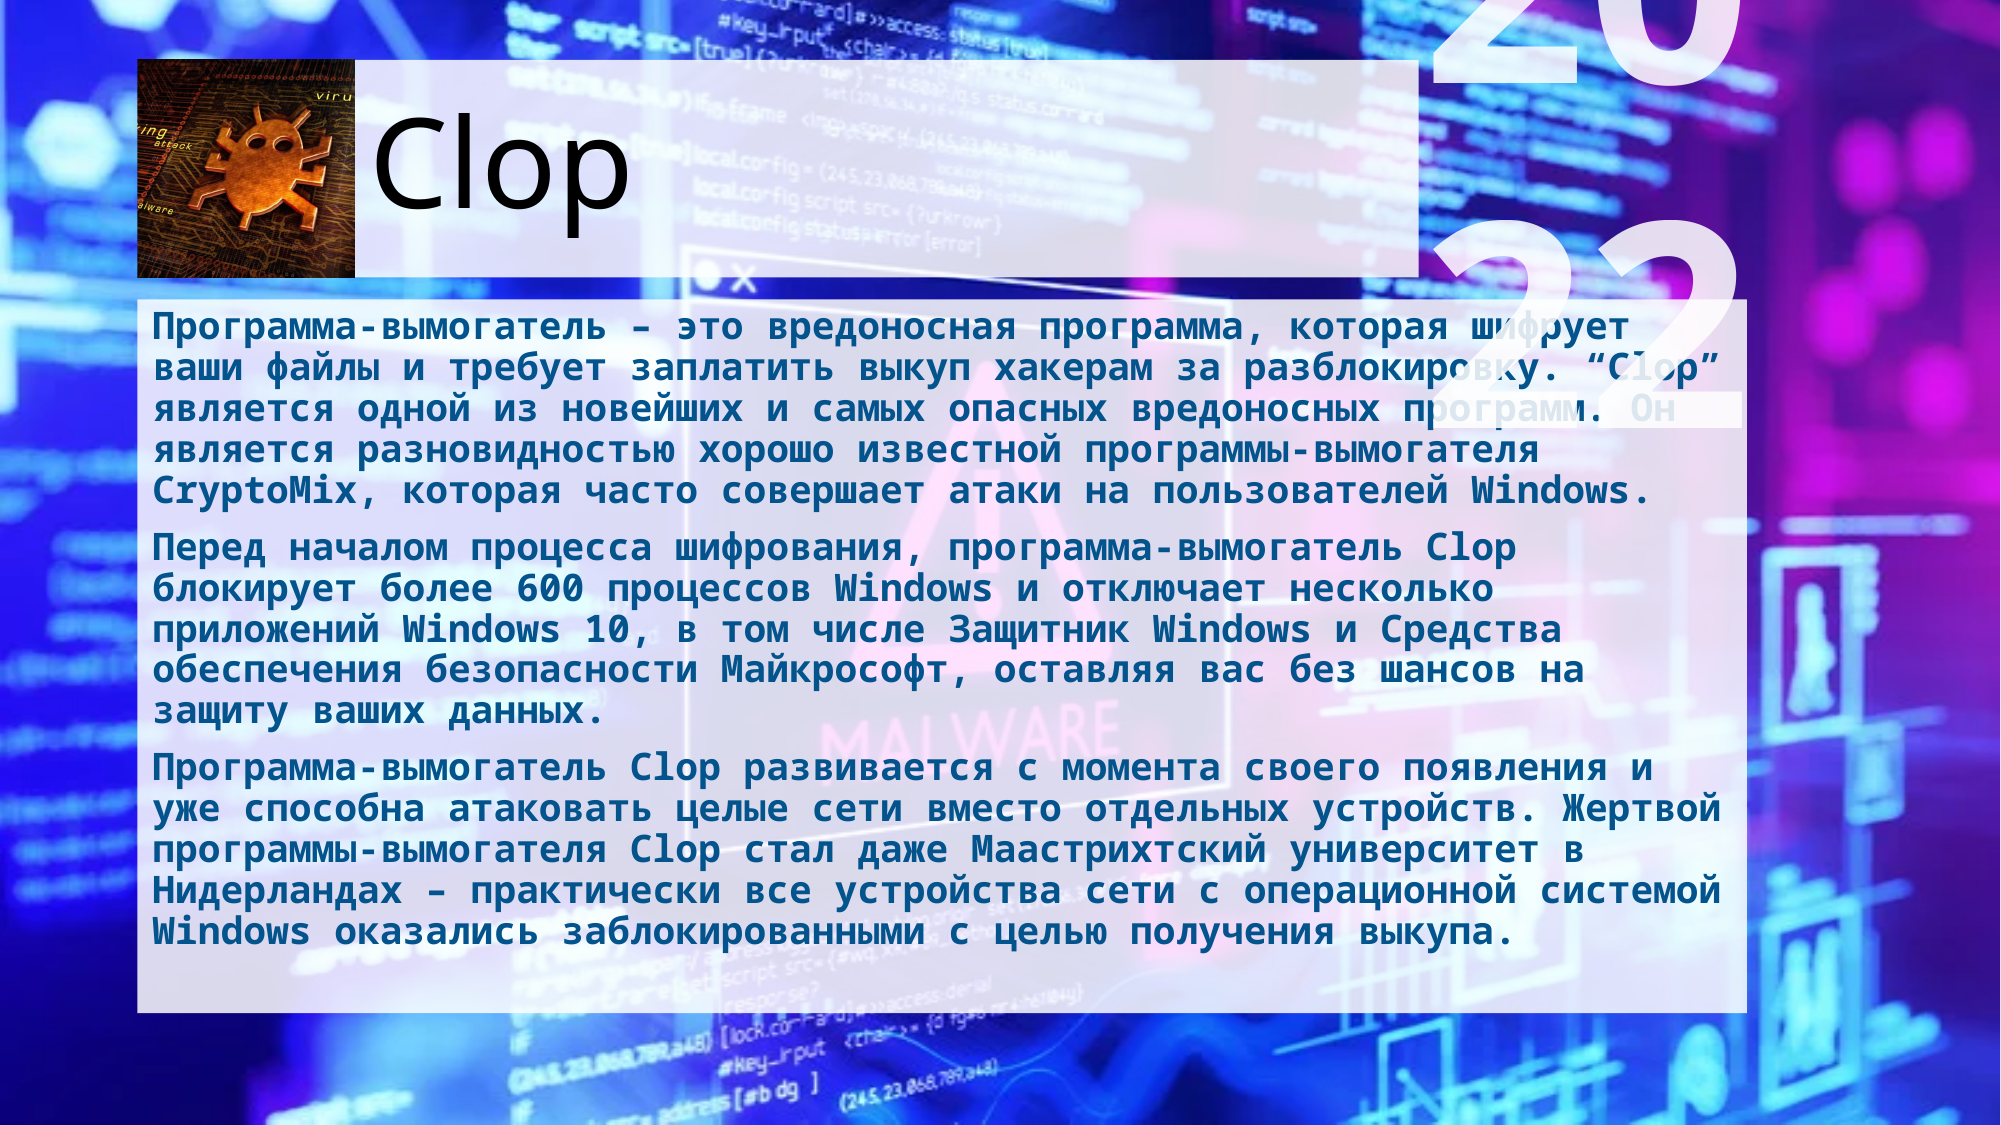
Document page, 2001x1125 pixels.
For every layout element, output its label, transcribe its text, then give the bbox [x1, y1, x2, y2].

title Clop [355, 59, 1419, 278]
list Программа-вымогатель – это вредоносная программа, которая шифрует ваши файлы и требует заплатить выкуп хакерам за разблокировку. “Clop” является одной из новейших и самых опасных вредоносных программ. Он является разновидностью хорошо известной программы-вымогателя CryptoMix, которая часто совершает атаки на пользователей Windows. Перед началом процесса шифрования, программа-вымогатель Clop блокирует более 600 процессов Windows и отключает несколько приложений Windows 10, в том числе Защитник Windows и Средства обеспечения безопасности Майкрософт, оставляя вас без шансов на защиту ваших данных. Программа-вымогатель Clop развивается с момента своего появления и уже способна атаковать целые сети вместо отдельных устройств. Жертвой программы-вымогателя Clop стал даже Маастрихтский университет в Нидерландах – практически все устройства сети с операционной системой Windows оказались заблокированными с целью получения выкупа. [137, 299, 1747, 1014]
list 2022 [1407, 17, 1899, 266]
picture [0, 0, 2001, 1125]
